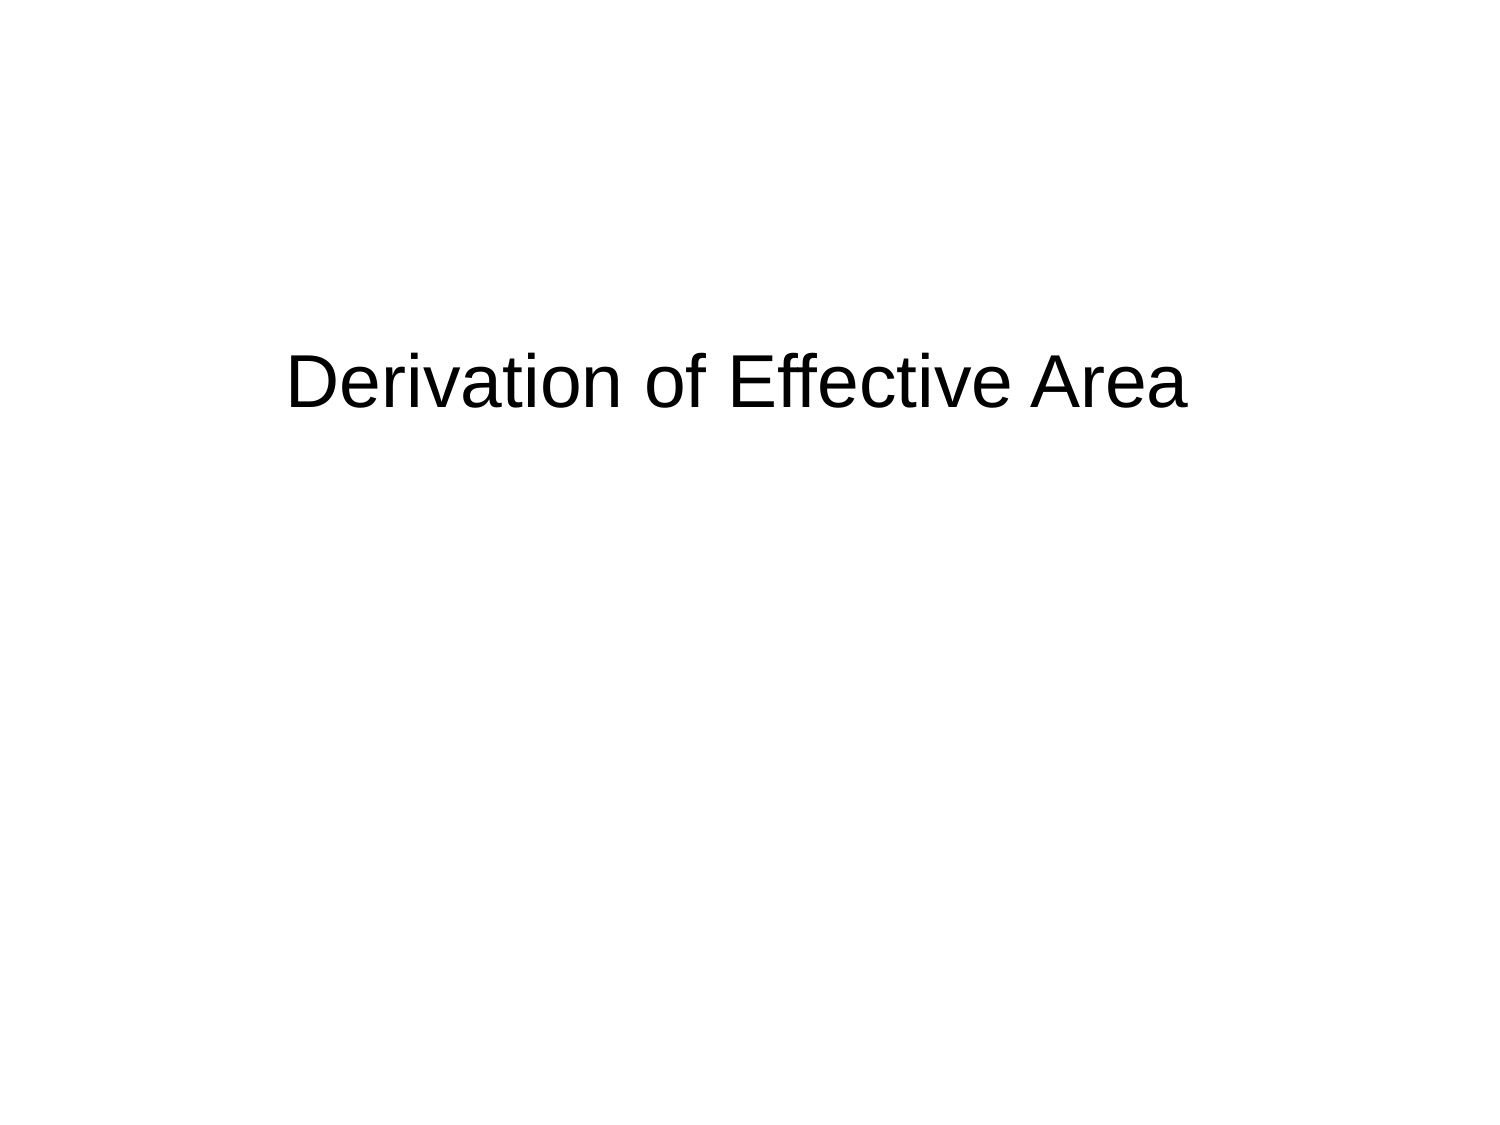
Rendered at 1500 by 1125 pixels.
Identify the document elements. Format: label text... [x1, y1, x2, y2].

text_box Derivation of Effective Area [150, 324, 1325, 430]
